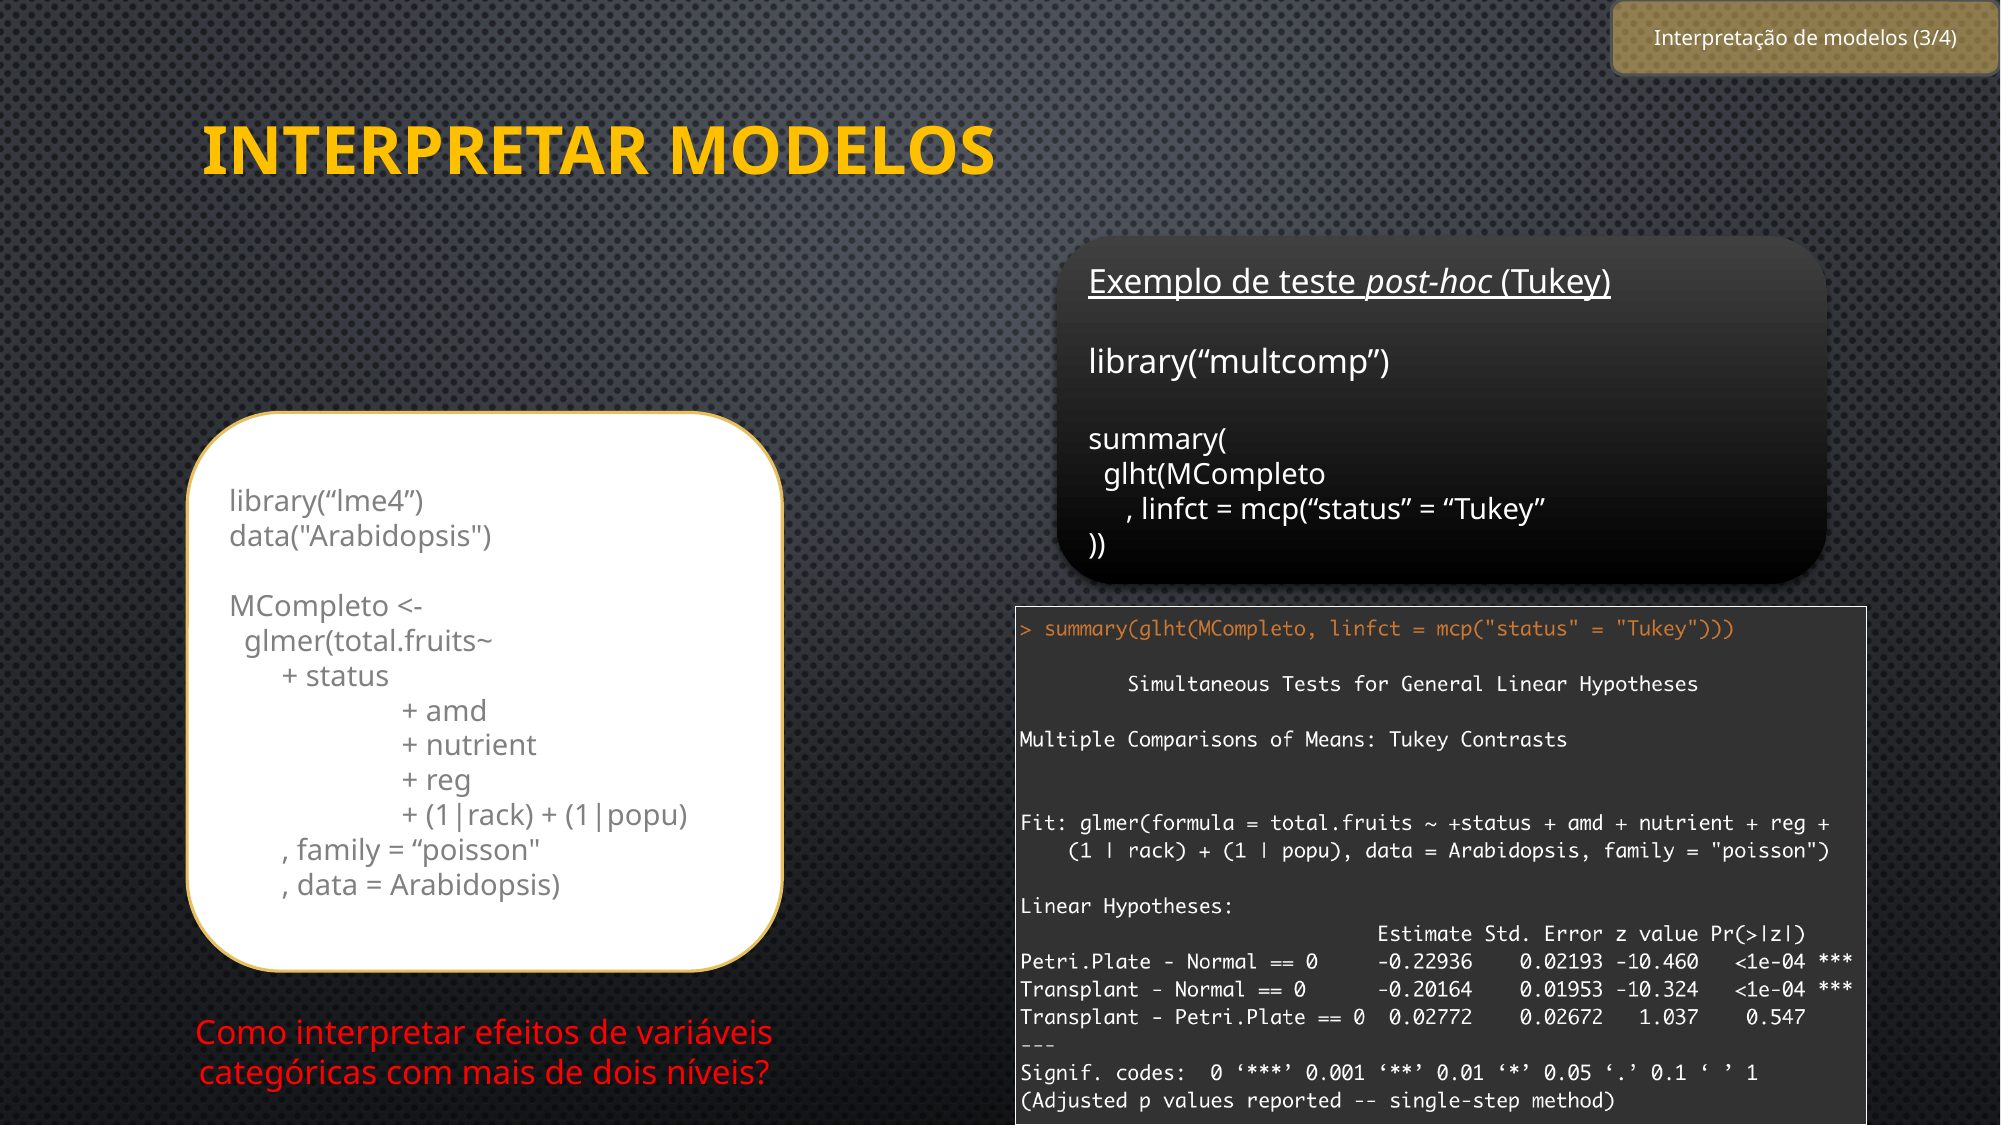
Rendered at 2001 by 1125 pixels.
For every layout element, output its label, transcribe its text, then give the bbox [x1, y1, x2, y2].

text_box library(“lme4”) data("Arabidopsis") MCompleto <- glmer(total.fruits~ + status + amd + nutrient + reg + (1|rack) + (1|popu) , family = “poisson" , data = Arabidopsis) [185, 410, 784, 973]
text_box Interpretação de modelos (3/4) [1609, 0, 2000, 77]
picture [1015, 606, 1868, 1125]
title Interpretar modelos [187, 99, 1813, 210]
text_box Como interpretar efeitos de variáveis categóricas com mais de dois níveis? [155, 967, 815, 1125]
text_box Exemplo de teste post-hoc (Tukey) library(“multcomp”) summary( glht(MCompleto , linfct = mcp(“status” = “Tukey” )) [1056, 235, 1828, 584]
